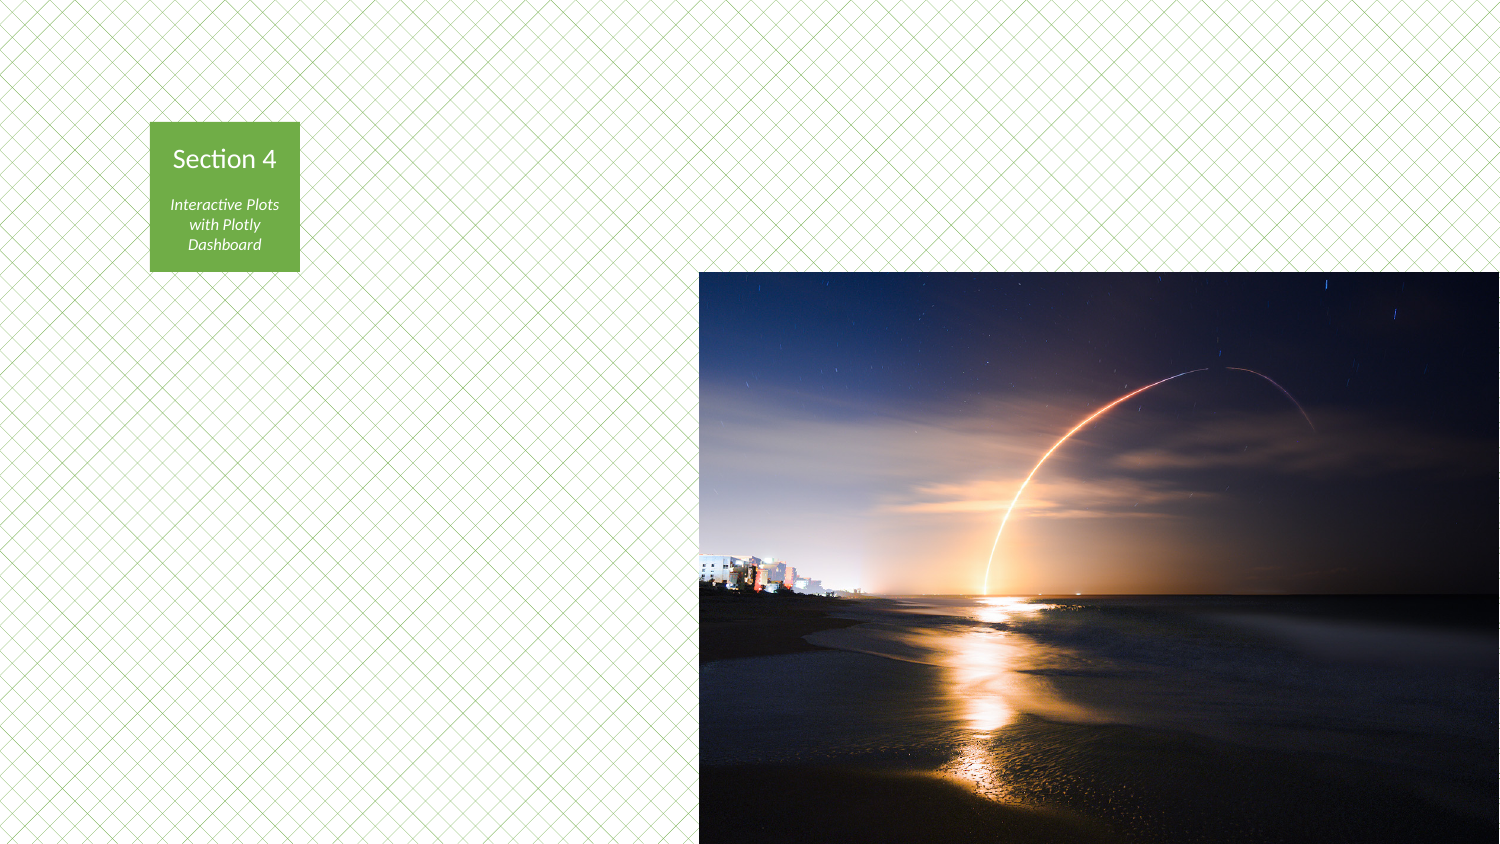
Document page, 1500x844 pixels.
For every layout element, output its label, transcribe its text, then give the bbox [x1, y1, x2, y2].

text_box Section 4 Interactive Plots with Plotly Dashboard [149, 121, 301, 273]
picture [699, 272, 1499, 844]
